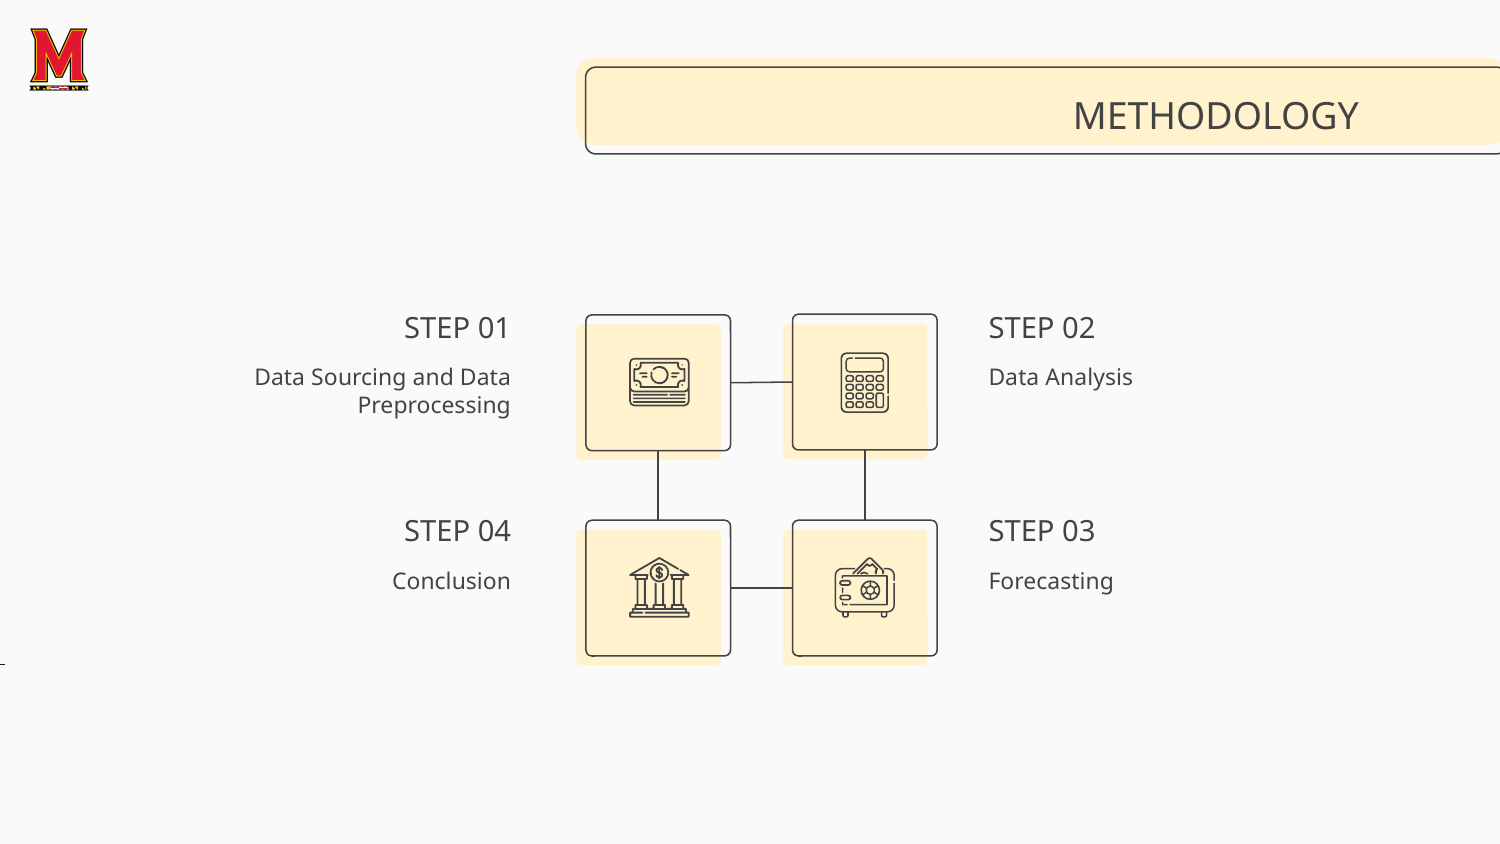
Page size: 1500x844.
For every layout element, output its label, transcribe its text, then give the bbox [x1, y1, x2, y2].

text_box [628, 556, 691, 618]
text_box [576, 324, 657, 461]
text_box [585, 520, 731, 656]
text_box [834, 556, 896, 618]
text_box STEP 03 [973, 497, 1233, 551]
text_box [576, 529, 721, 666]
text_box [840, 352, 890, 414]
text_box STEP 02 [973, 294, 1233, 348]
text_box [659, 451, 721, 461]
text_box [782, 595, 928, 666]
text_box [782, 529, 792, 587]
picture [29, 27, 89, 91]
title METHODOLOGY [849, 75, 1374, 154]
text_box Conclusion [189, 551, 527, 666]
text_box [792, 314, 938, 450]
text_box STEP 04 [267, 497, 527, 551]
text_box Forecasting [973, 551, 1311, 666]
text_box STEP 01 [267, 294, 527, 348]
text_box Data Sourcing and Data Preprocessing [189, 347, 527, 463]
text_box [628, 357, 690, 407]
text_box [792, 520, 938, 656]
text_box [585, 314, 731, 451]
text_box Data Analysis [973, 347, 1311, 463]
text_box [866, 450, 928, 460]
text_box [782, 323, 792, 381]
text_box [782, 390, 864, 460]
